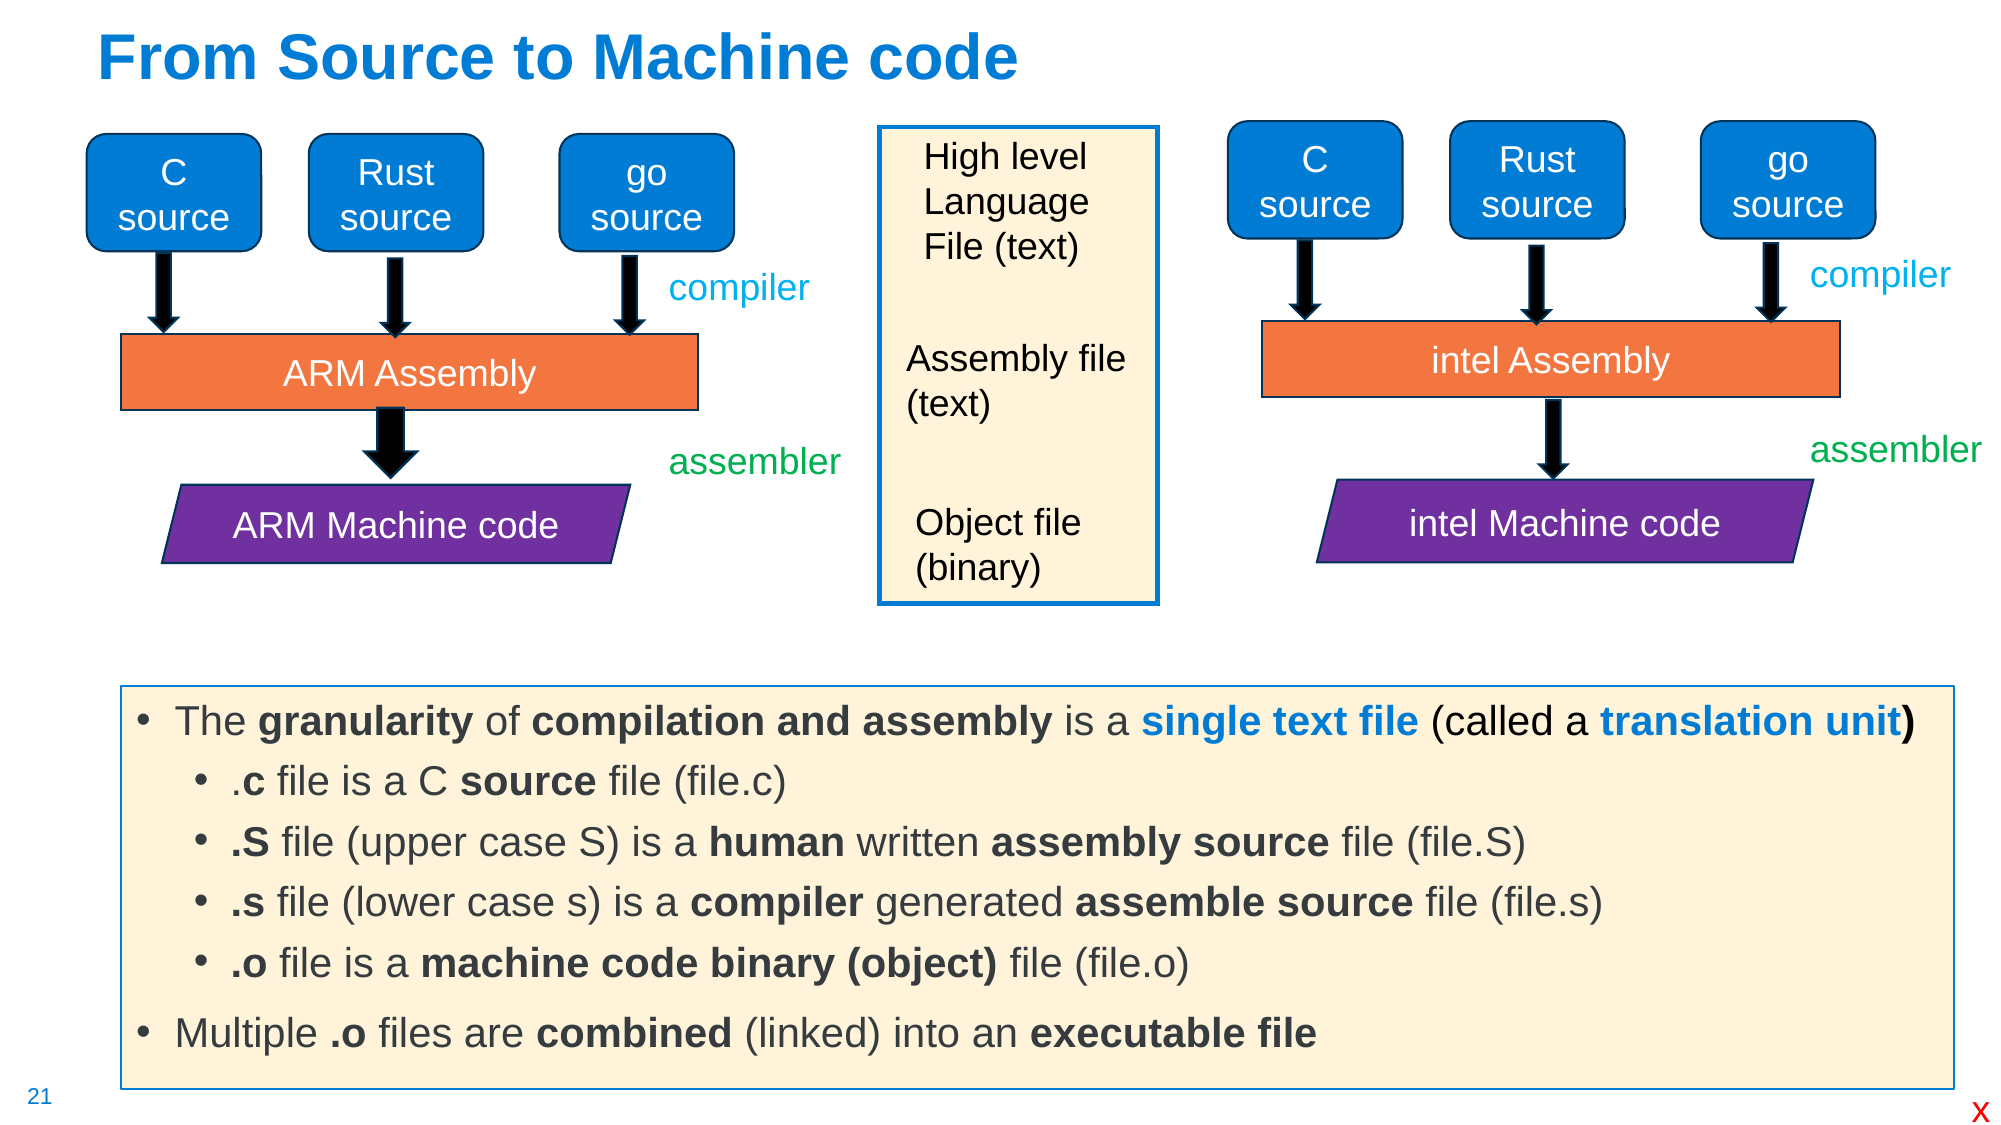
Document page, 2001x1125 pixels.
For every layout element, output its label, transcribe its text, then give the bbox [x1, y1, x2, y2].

text_box [363, 407, 418, 478]
text_box [879, 126, 1158, 604]
text_box C source [1227, 121, 1403, 239]
text_box compiler [653, 255, 828, 316]
text_box [1290, 240, 1320, 320]
text_box intel Machine code [1316, 479, 1814, 563]
text_box [1522, 245, 1551, 325]
text_box assembler [1795, 417, 2000, 478]
text_box compiler [1795, 242, 1969, 303]
text_box [380, 258, 410, 338]
text_box [615, 255, 645, 335]
text_box go source [1700, 121, 1876, 239]
text_box Rust source [1450, 121, 1625, 239]
text_box [149, 253, 179, 332]
title From Source to Machine code [82, 19, 1808, 102]
text_box ARM Assembly [120, 333, 699, 410]
text_box ARM Machine code [161, 484, 631, 564]
text_box x [1956, 1077, 2000, 1125]
list The granularity of compilation and assembly is a single text file (called a translation unit) .c file is a C source file (file.c) .S file (upper case S) is a human written assembly source file (file.S) .s file (lower case s) is a compiler generated assemble source file (file.s) .o file is a machine code binary (object) file (file.o) Multiple .o files are combined (linked) into an executable file [120, 686, 1954, 1090]
text_box go source [559, 133, 735, 252]
text_box [1756, 243, 1786, 322]
text_box C source [86, 133, 262, 252]
text_box intel Assembly [1262, 321, 1840, 398]
text_box High level Language File (text) [908, 124, 1109, 275]
text_box [1538, 399, 1568, 479]
text_box Rust source [308, 133, 484, 252]
text_box Assembly file (text) [891, 326, 1145, 432]
text_box Object file (binary) [900, 490, 1099, 596]
text_box assembler [653, 429, 859, 490]
